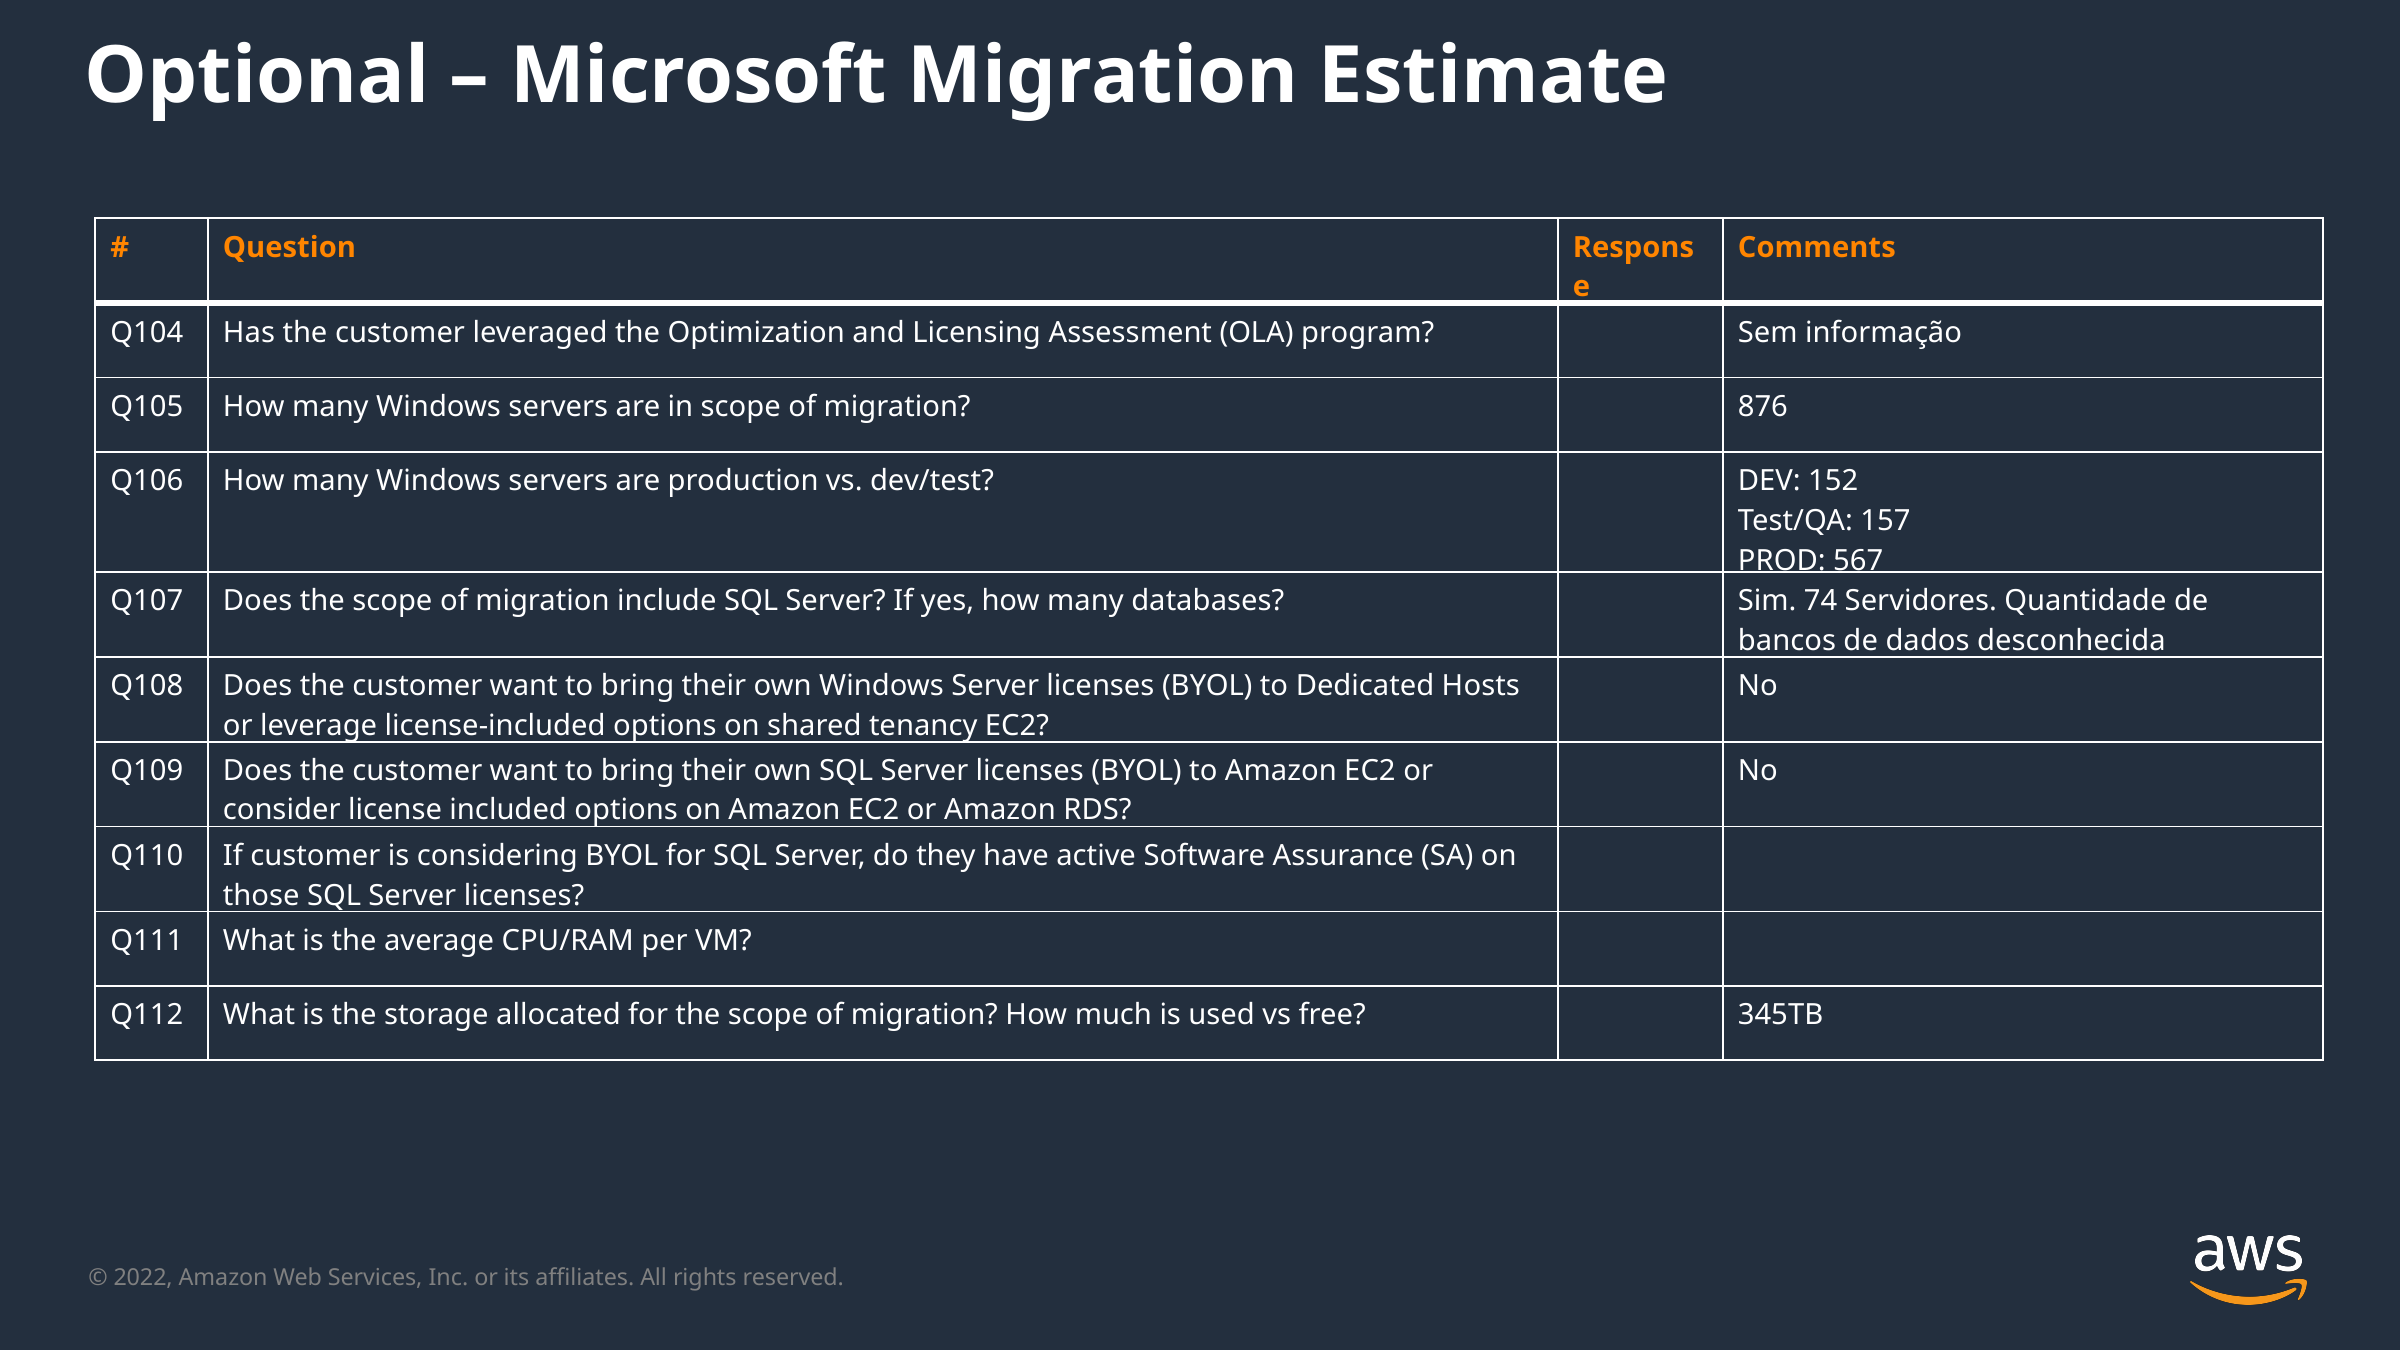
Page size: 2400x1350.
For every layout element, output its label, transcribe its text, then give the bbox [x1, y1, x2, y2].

table_cell [1559, 453, 1722, 571]
table_cell What is the average CPU/RAM per VM? [209, 912, 1557, 985]
table_cell Q106 [96, 453, 207, 571]
table_cell [1559, 306, 1722, 377]
table_cell Sim. 74 Servidores. Quantidade de bancos de dados desconhecida [1724, 573, 2322, 656]
table_header # [96, 219, 207, 300]
table_cell DEV: 152 Test/QA: 157 PROD: 567 [1724, 453, 2322, 571]
picture [2190, 1235, 2307, 1305]
table_cell [1559, 827, 1722, 911]
table_cell Does the customer want to bring their own Windows Server licenses (BYOL) to Dedicated Hosts or leverage license-included options on shared tenancy EC2? [209, 658, 1557, 741]
table_cell Q105 [96, 378, 207, 451]
table_cell No [1724, 658, 2322, 741]
table_cell No [1724, 743, 2322, 826]
table_cell Sem informação [1724, 306, 2322, 377]
table_cell Q109 [96, 743, 207, 826]
table_cell [1724, 827, 2322, 911]
table_cell What is the storage allocated for the scope of migration? How much is used vs free? [209, 987, 1557, 1059]
table_cell [1559, 573, 1722, 656]
table_cell Does the customer want to bring their own SQL Server licenses (BYOL) to Amazon EC2 or consider license included options on Amazon EC2 or Amazon RDS? [209, 743, 1557, 826]
table_cell Q104 [96, 306, 207, 377]
table_header Comments [1724, 219, 2322, 300]
table_cell Q110 [96, 827, 207, 911]
table_cell [1559, 987, 1722, 1059]
table_header Response [1559, 219, 1722, 300]
table_cell [1724, 912, 2322, 985]
table_cell Q108 [96, 658, 207, 741]
table_cell [1559, 378, 1722, 451]
table_header Question [209, 219, 1557, 300]
table_cell 876 [1724, 378, 2322, 451]
table_cell Q107 [96, 573, 207, 656]
table_cell [1559, 912, 1722, 985]
table_cell [1559, 743, 1722, 826]
text_box Optional – Microsoft Migration Estimate [69, 16, 2359, 126]
table_cell [1559, 658, 1722, 741]
table_cell Q112 [96, 987, 207, 1059]
table_cell How many Windows servers are in scope of migration? [209, 378, 1557, 451]
table_cell If customer is considering BYOL for SQL Server, do they have active Software Assurance (SA) on those SQL Server licenses? [209, 827, 1557, 911]
table_cell Has the customer leveraged the Optimization and Licensing Assessment (OLA) program? [209, 306, 1557, 377]
table_cell 345TB [1724, 987, 2322, 1059]
table_cell Q111 [96, 912, 207, 985]
table_cell How many Windows servers are production vs. dev/test? [209, 453, 1557, 571]
table_cell Does the scope of migration include SQL Server? If yes, how many databases? [209, 573, 1557, 656]
